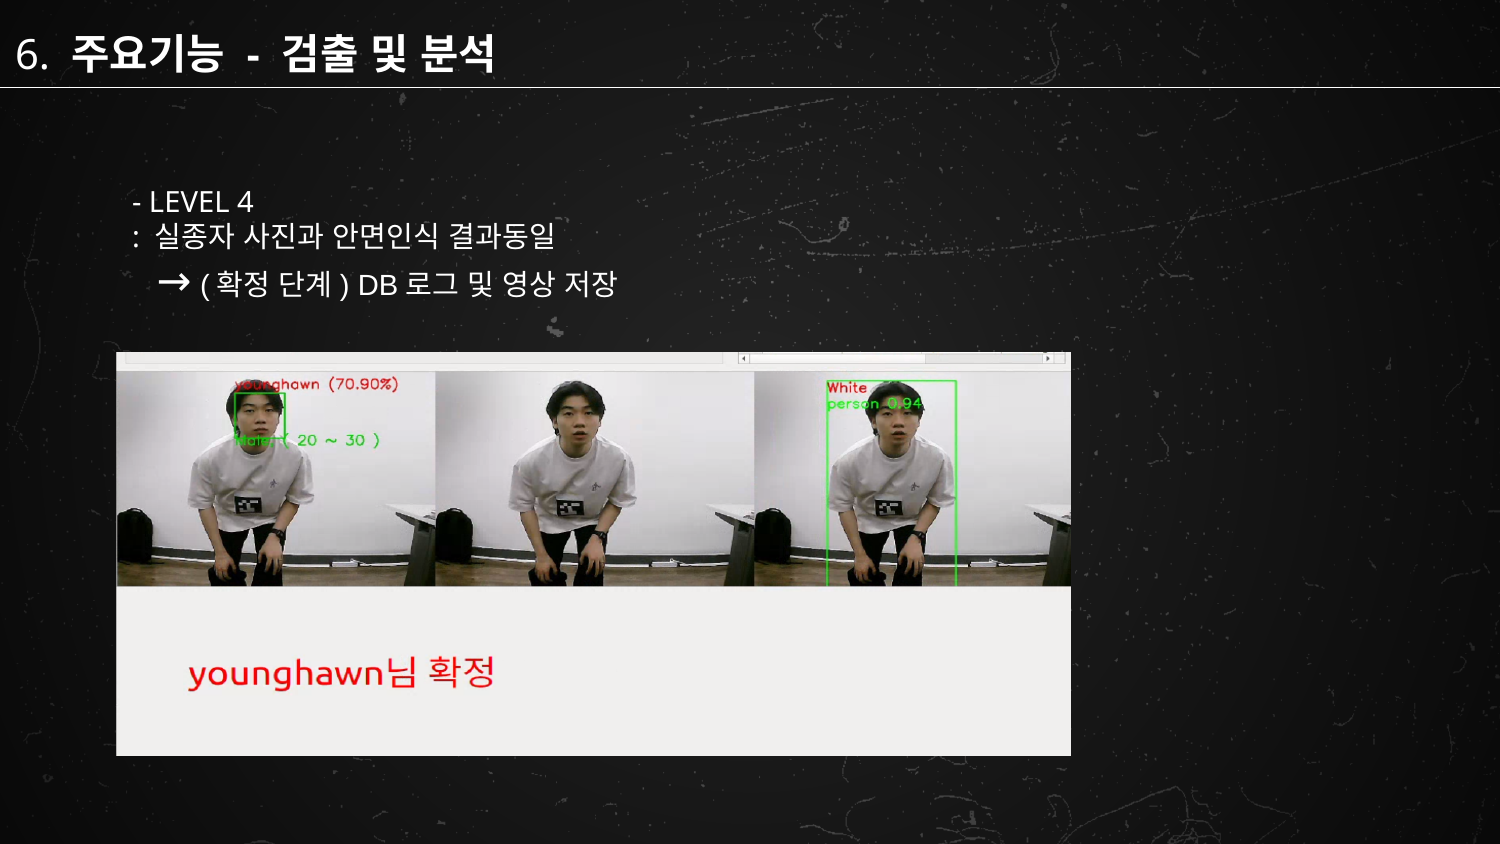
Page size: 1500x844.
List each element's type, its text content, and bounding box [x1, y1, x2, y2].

text_box 6. 주요기능 - 검출 및 분석 [0, 12, 1266, 87]
picture [116, 351, 1071, 757]
text_box - LEVEL 4 : 실종자 사진과 안면인식 결과동일 → (확정 단계) DB로그 및 영상 저장 [116, 168, 780, 319]
